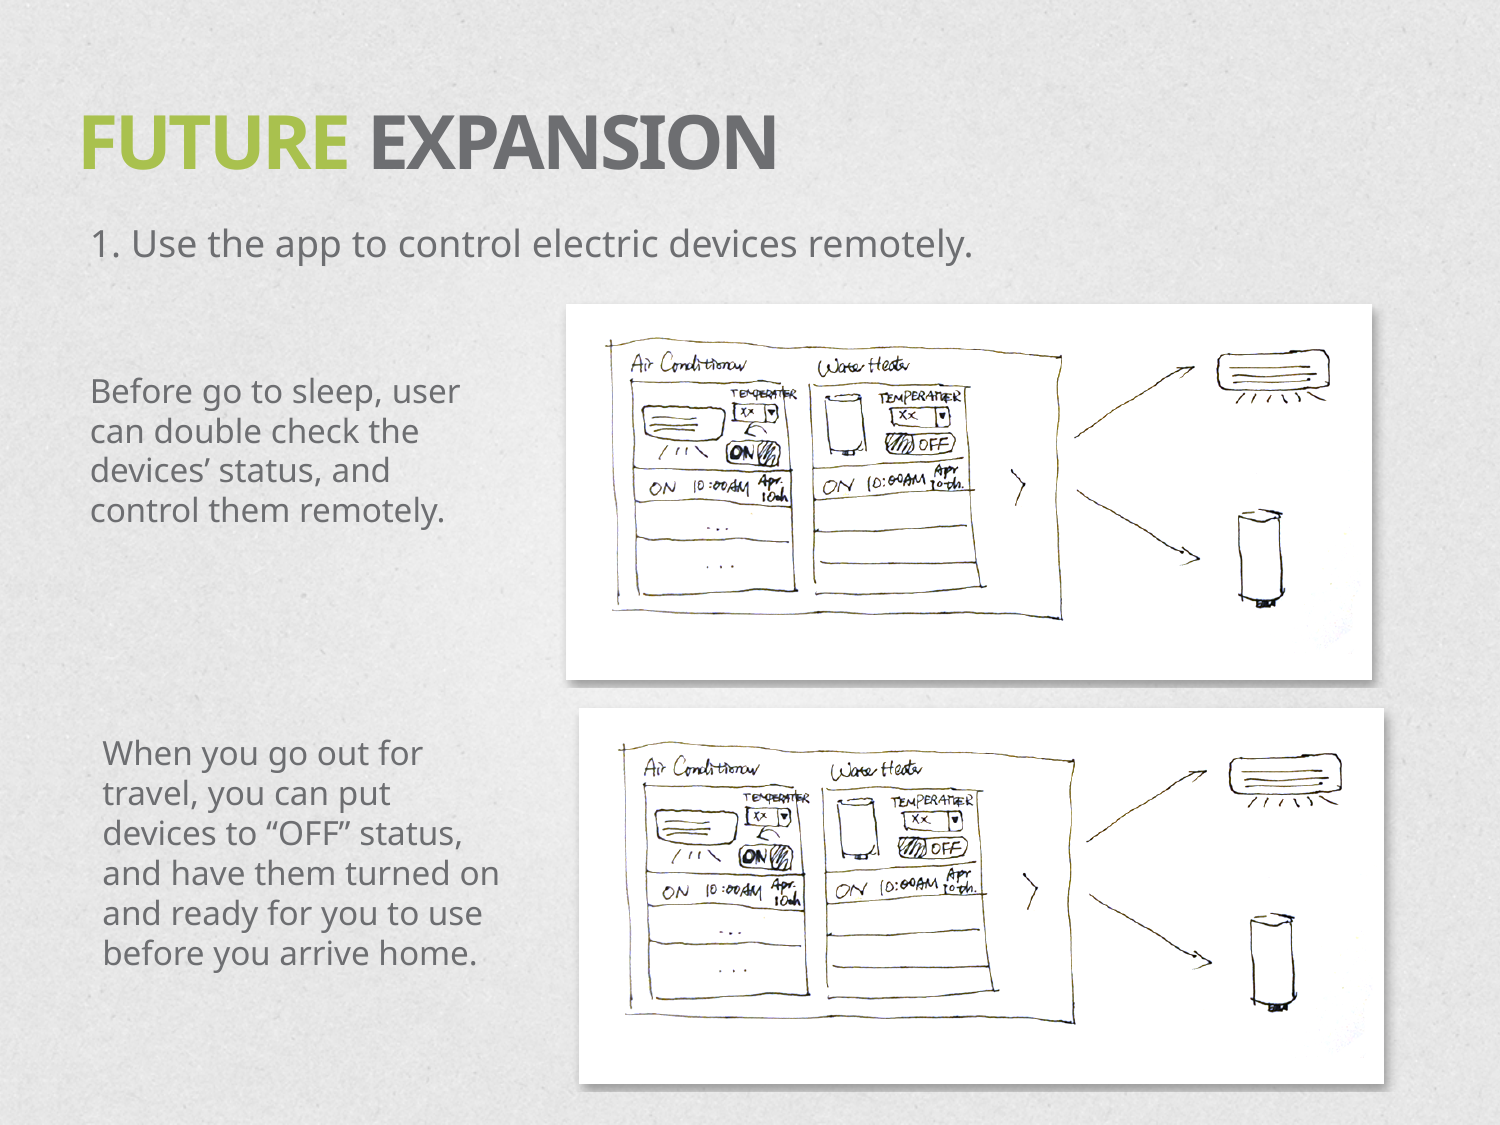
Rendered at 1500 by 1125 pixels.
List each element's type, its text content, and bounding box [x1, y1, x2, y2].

picture [0, 0, 1500, 1125]
text_box Before go to sleep, user can double check the devices’ status, and control them remotely. [74, 362, 513, 537]
text_box FUTURE EXPANSION [62, 87, 988, 193]
text_box 1. Use the app to control electric devices remotely. [74, 212, 1350, 273]
text_box When you go out for travel, you can put devices to “OFF” status, and have them turned on and ready for you to use before you arrive home. [87, 724, 525, 980]
